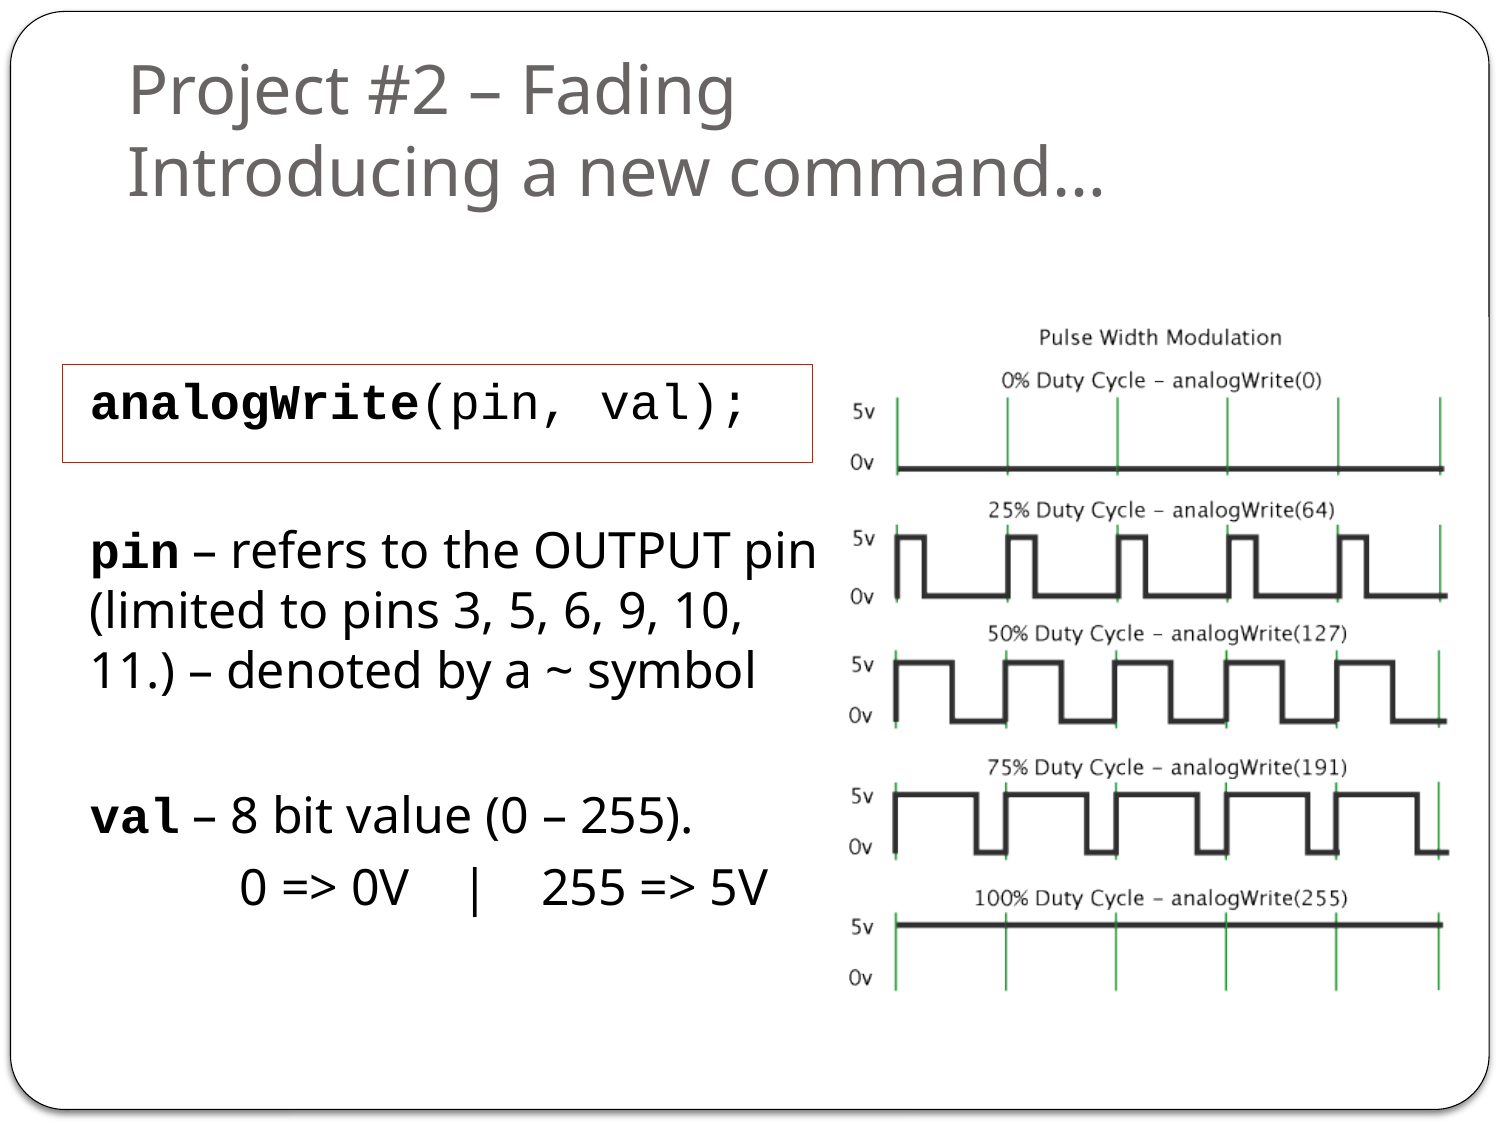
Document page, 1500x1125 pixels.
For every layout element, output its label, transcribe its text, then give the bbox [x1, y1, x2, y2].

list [849, 324, 1467, 1000]
text_box [62, 364, 813, 463]
title Project #2 – Fading Introducing a new command… [112, 37, 1388, 225]
list analogWrite(pin, val); pin – refers to the OUTPUT pin (limited to pins 3, 5, 6, 9, 10, 11.) – denoted by a ~ symbol val – 8 bit value (0 – 255). 0 => 0V | 255 => 5V [75, 362, 838, 1038]
